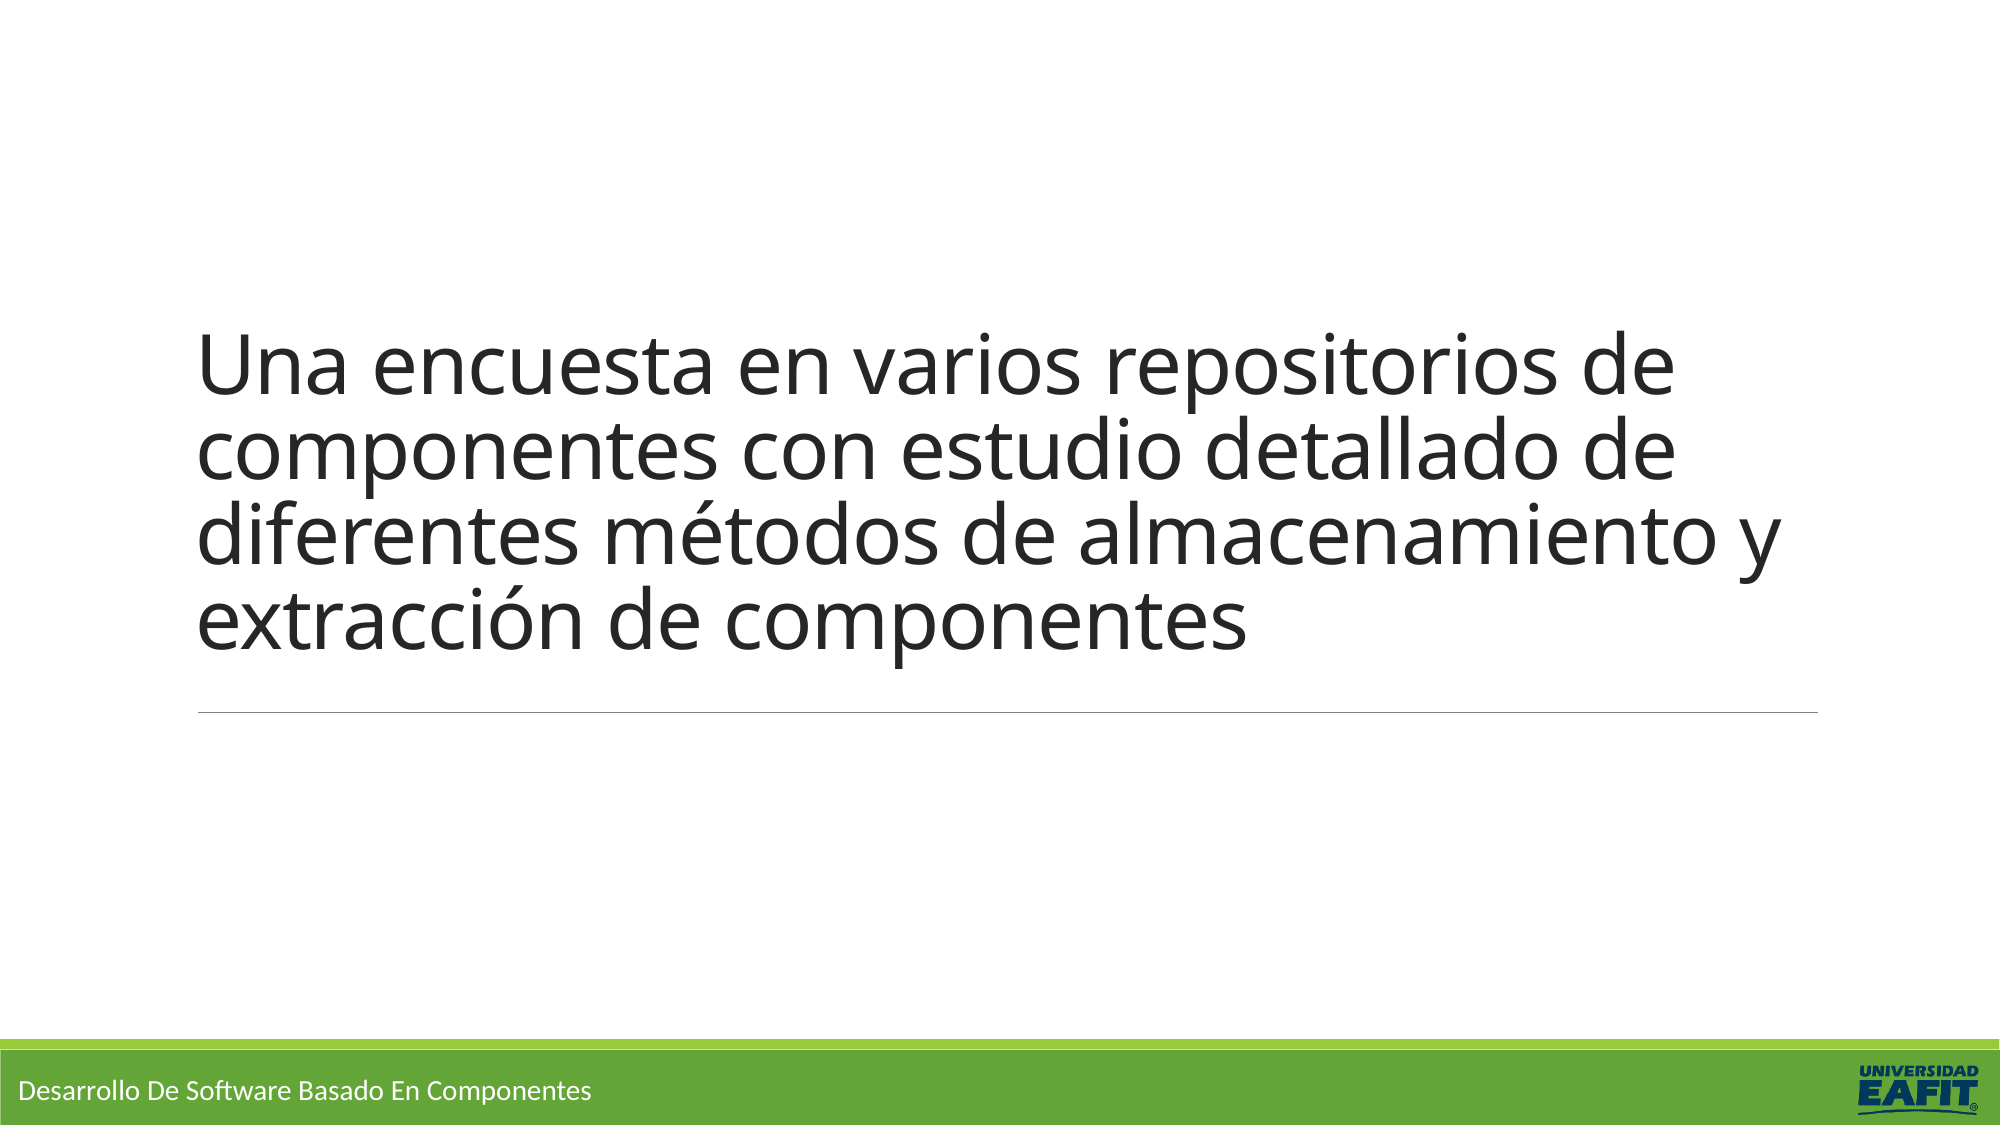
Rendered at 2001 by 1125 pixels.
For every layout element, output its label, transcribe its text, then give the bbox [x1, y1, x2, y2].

text_box Desarrollo De Software Basado En Componentes [3, 1063, 608, 1114]
picture [1851, 1063, 1984, 1117]
title Una encuesta en varios repositorios de componentes con estudio detallado de diferentes métodos de almacenamiento y extracción de componentes [180, 124, 1830, 674]
